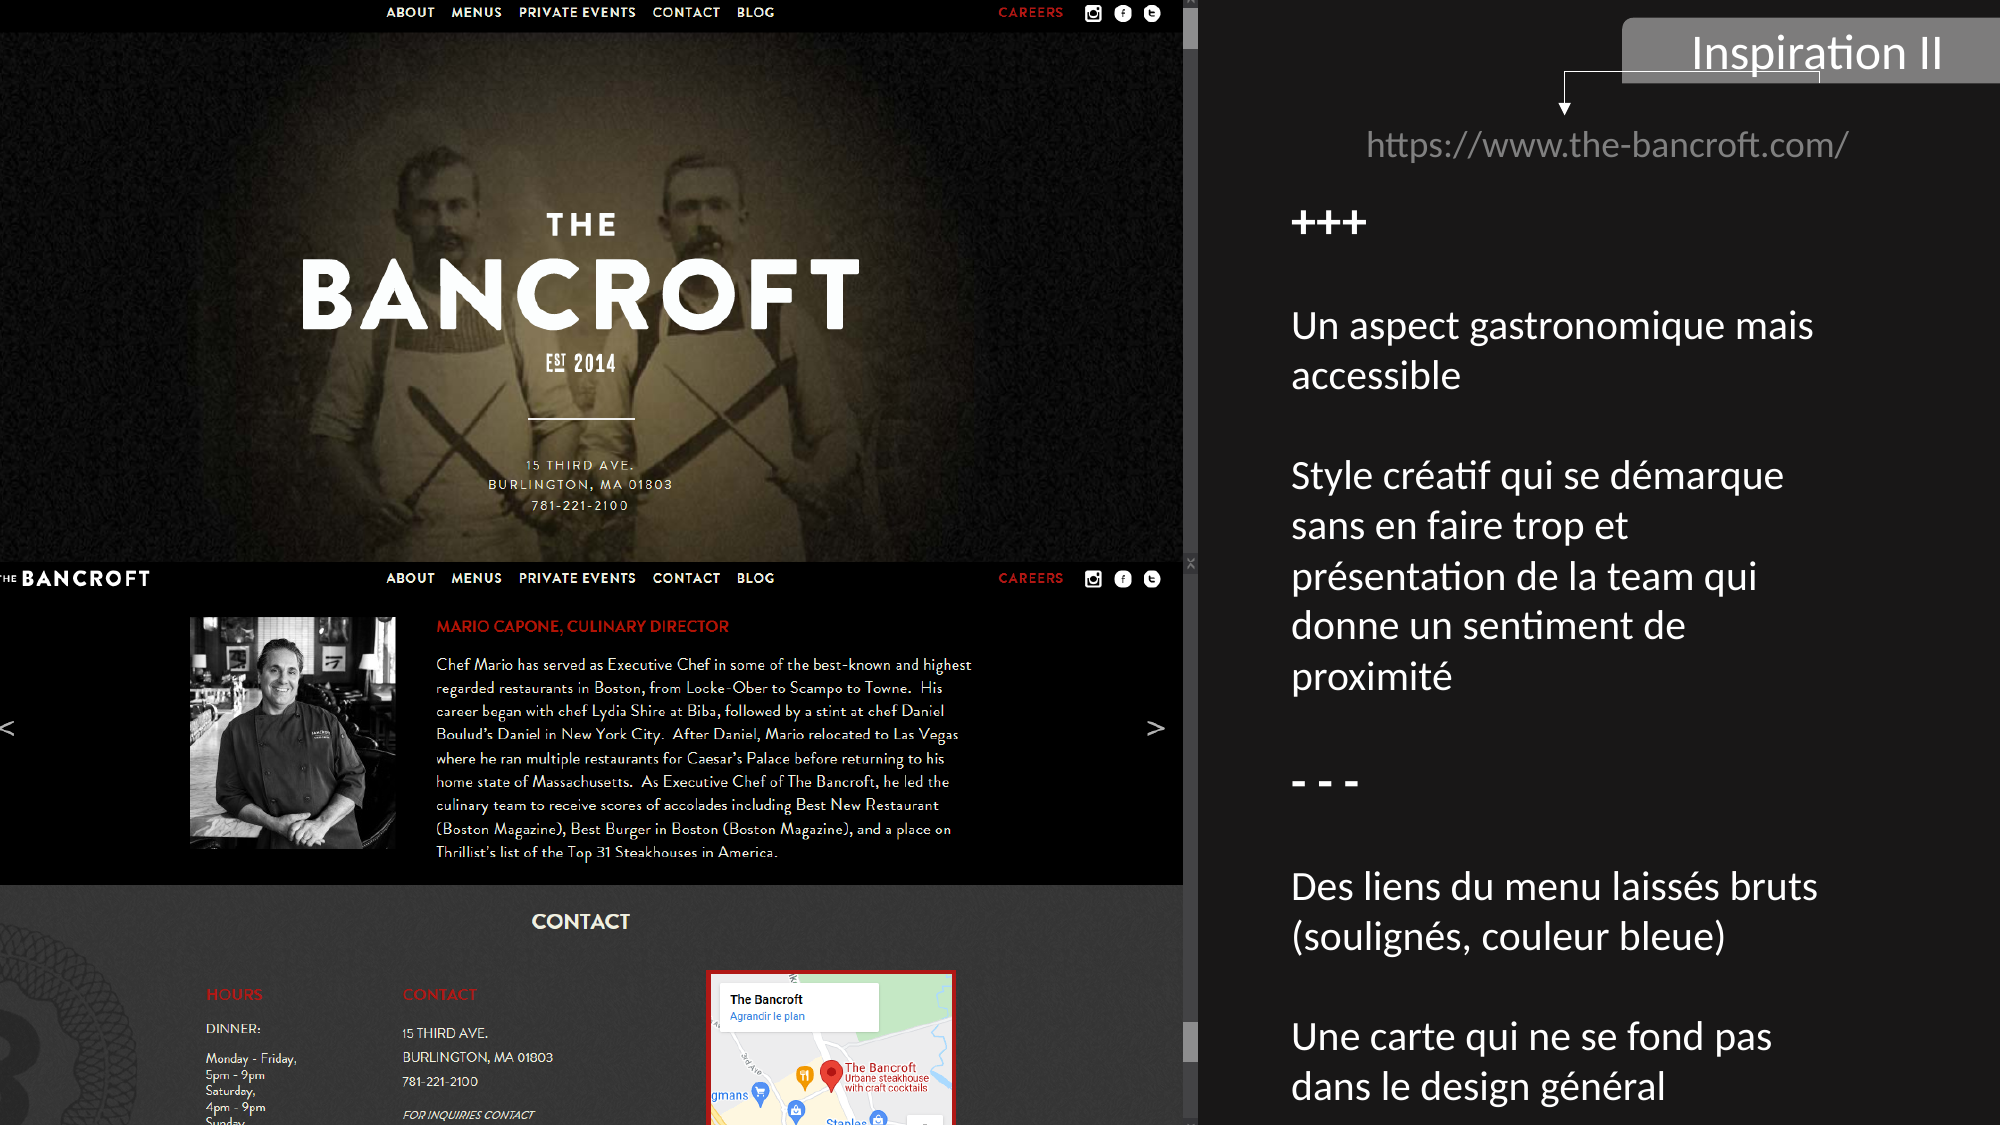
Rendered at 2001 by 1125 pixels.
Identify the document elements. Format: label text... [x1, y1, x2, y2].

text_box [1621, 16, 1676, 71]
picture [0, 0, 1198, 1125]
text_box +++ Un aspect gastronomique mais accessible Style créatif qui se démarque sans en faire trop et présentation de la team qui donne un sentiment de proximité - - - Des liens du menu laissés bruts (soulignés, couleur bleue) Une carte qui ne se fond pas dans le design général [1276, 180, 1854, 1116]
text_box [1959, 16, 2000, 85]
text_box Inspiration II [1676, 12, 1959, 88]
text_box [1623, 72, 1676, 85]
text_box https://www.the-bancroft.com/ [1351, 113, 1865, 173]
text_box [1564, 50, 1623, 116]
